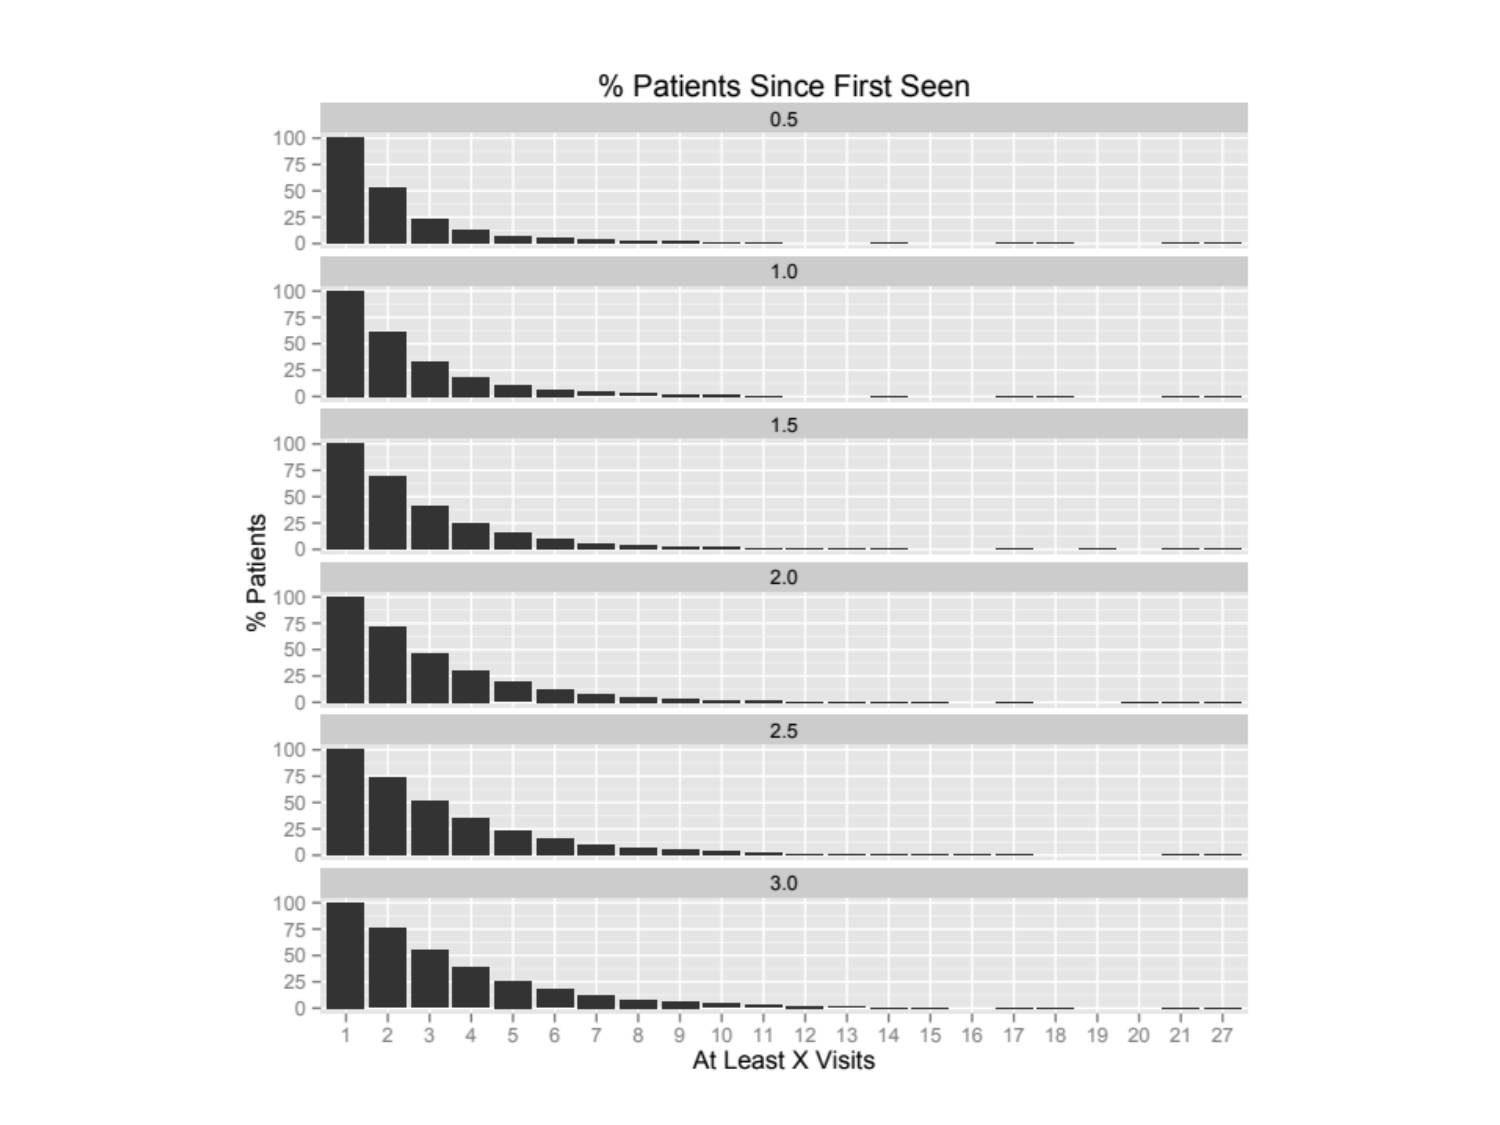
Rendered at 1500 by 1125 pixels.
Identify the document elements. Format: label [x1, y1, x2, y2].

picture [224, 37, 1276, 1088]
